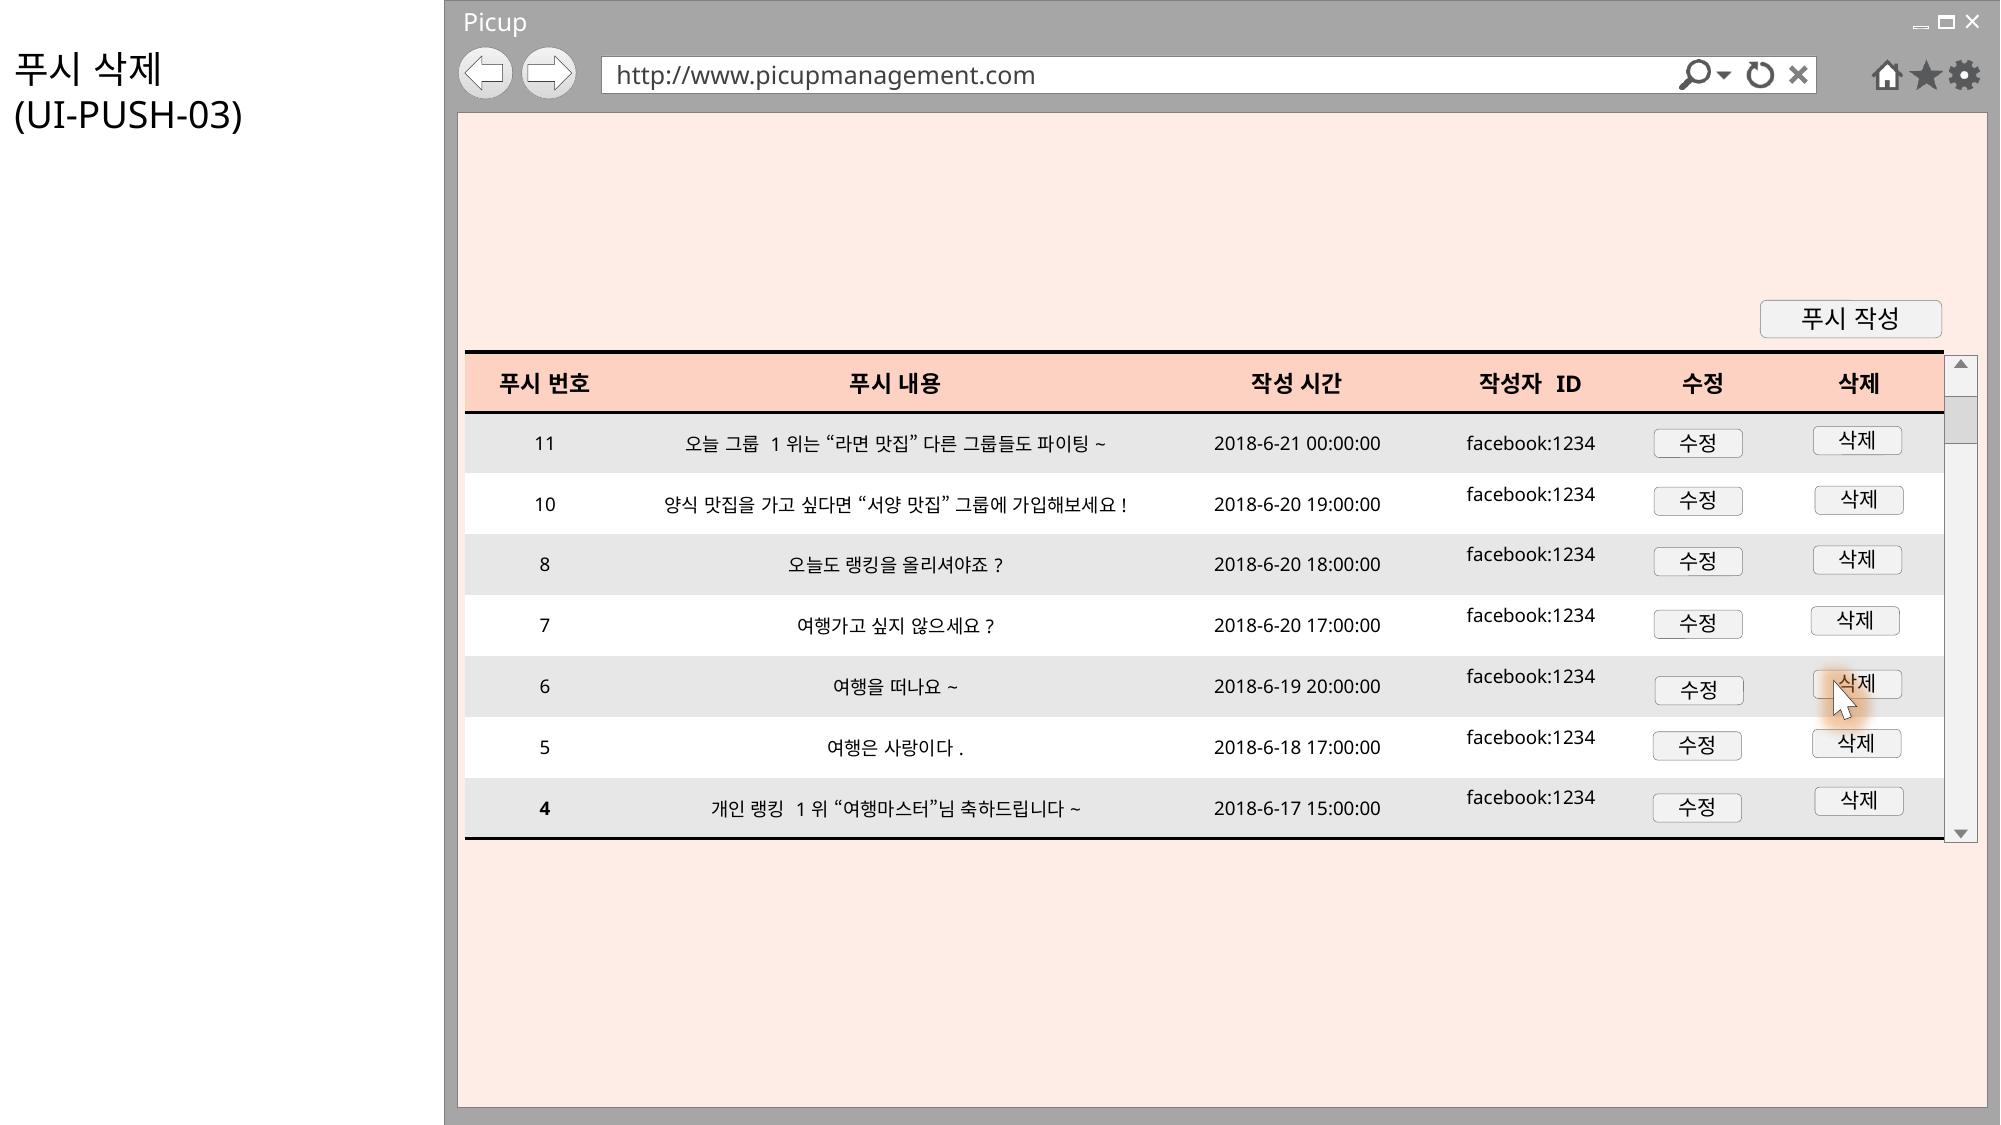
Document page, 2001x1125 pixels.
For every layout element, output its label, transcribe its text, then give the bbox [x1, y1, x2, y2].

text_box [1944, 355, 1977, 842]
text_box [444, 0, 2000, 1125]
text_box 푸시 삭제 (UI-PUSH-03) [0, 38, 444, 289]
